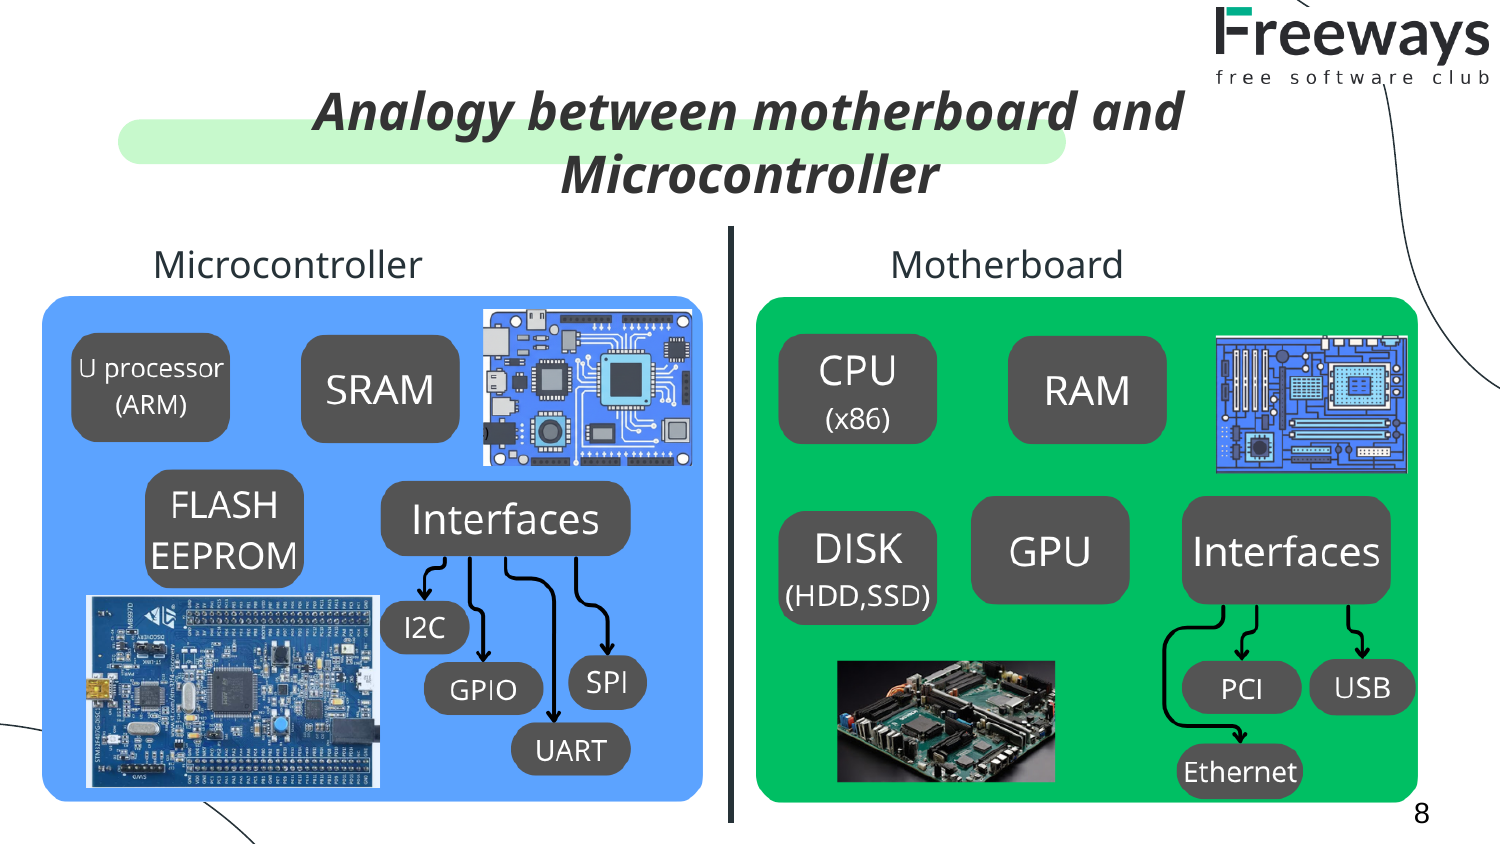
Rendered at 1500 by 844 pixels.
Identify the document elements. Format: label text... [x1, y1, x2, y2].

text_box [28, 225, 730, 824]
slide_number ‹#› [1398, 779, 1489, 844]
text_box Motherboard [874, 225, 1300, 291]
picture [756, 297, 1418, 804]
picture [1216, 7, 1489, 84]
title Analogy between motherboard and Microcontroller [118, 63, 1382, 165]
text_box [734, 225, 1440, 824]
picture [42, 295, 704, 802]
text_box Microcontroller [137, 225, 563, 291]
